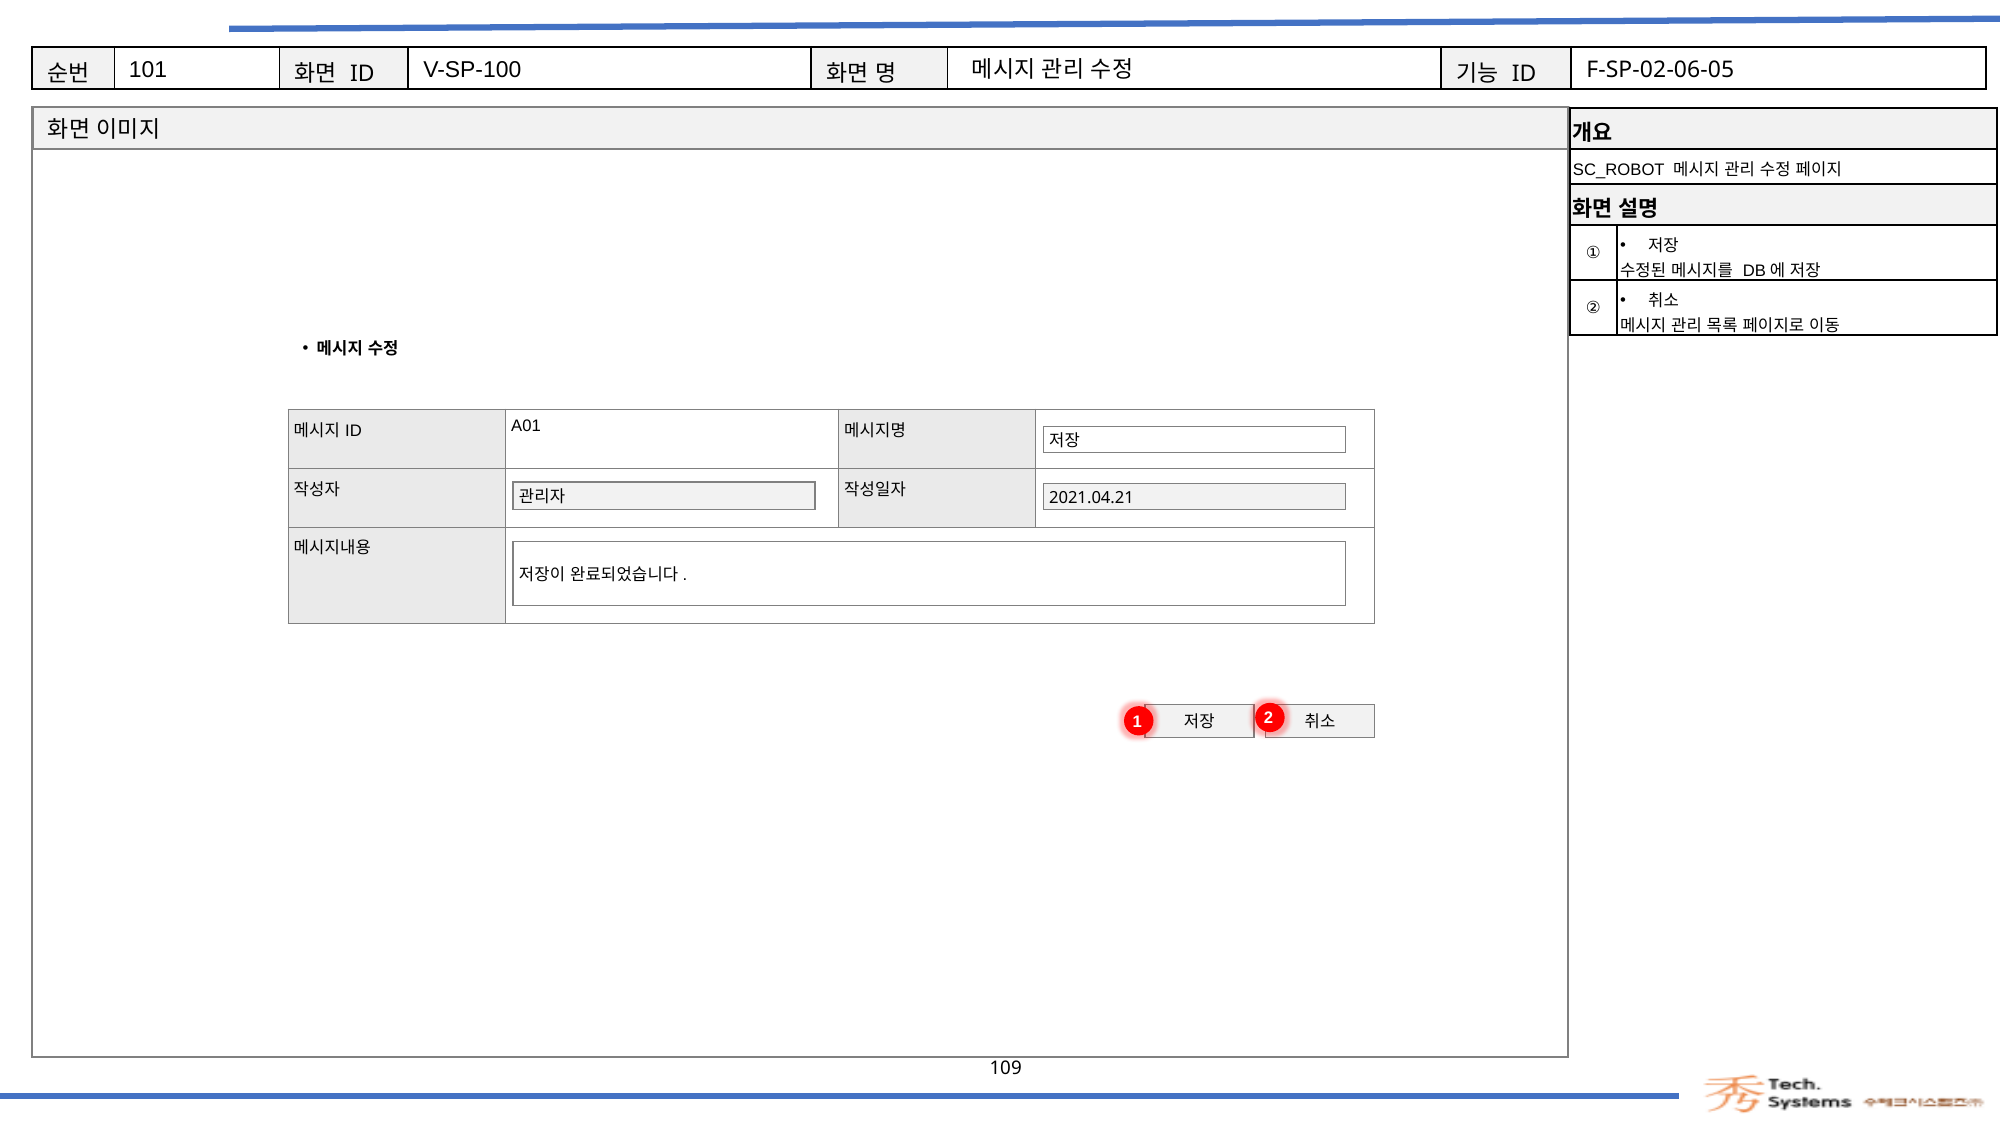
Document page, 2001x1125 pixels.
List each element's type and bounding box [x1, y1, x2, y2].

picture [1702, 1073, 1987, 1114]
text_box [513, 541, 1346, 606]
table_cell [1571, 226, 1616, 279]
table_header [289, 410, 505, 468]
table_cell [506, 469, 838, 527]
text_box [1105, 699, 1375, 739]
table_cell [1571, 281, 1616, 334]
text_box [114, 47, 183, 90]
table_cell [839, 469, 1035, 527]
table_cell [1571, 150, 1996, 183]
text_box [1043, 426, 1346, 453]
table_header [839, 410, 1035, 468]
table_cell [1571, 185, 1996, 224]
table_header [1571, 109, 1996, 148]
text_box [957, 47, 1149, 90]
text_box [513, 482, 816, 510]
text_box [1043, 483, 1346, 510]
table_cell [1618, 281, 1996, 334]
table_header [506, 410, 838, 468]
table_cell [1618, 226, 1996, 279]
table_header [1036, 410, 1374, 468]
text_box [408, 47, 537, 90]
table_cell [289, 528, 505, 623]
text_box [1571, 47, 1756, 90]
text_box [287, 330, 549, 365]
table_cell [289, 469, 505, 527]
table_cell [1036, 469, 1374, 527]
table_cell [506, 528, 1374, 623]
